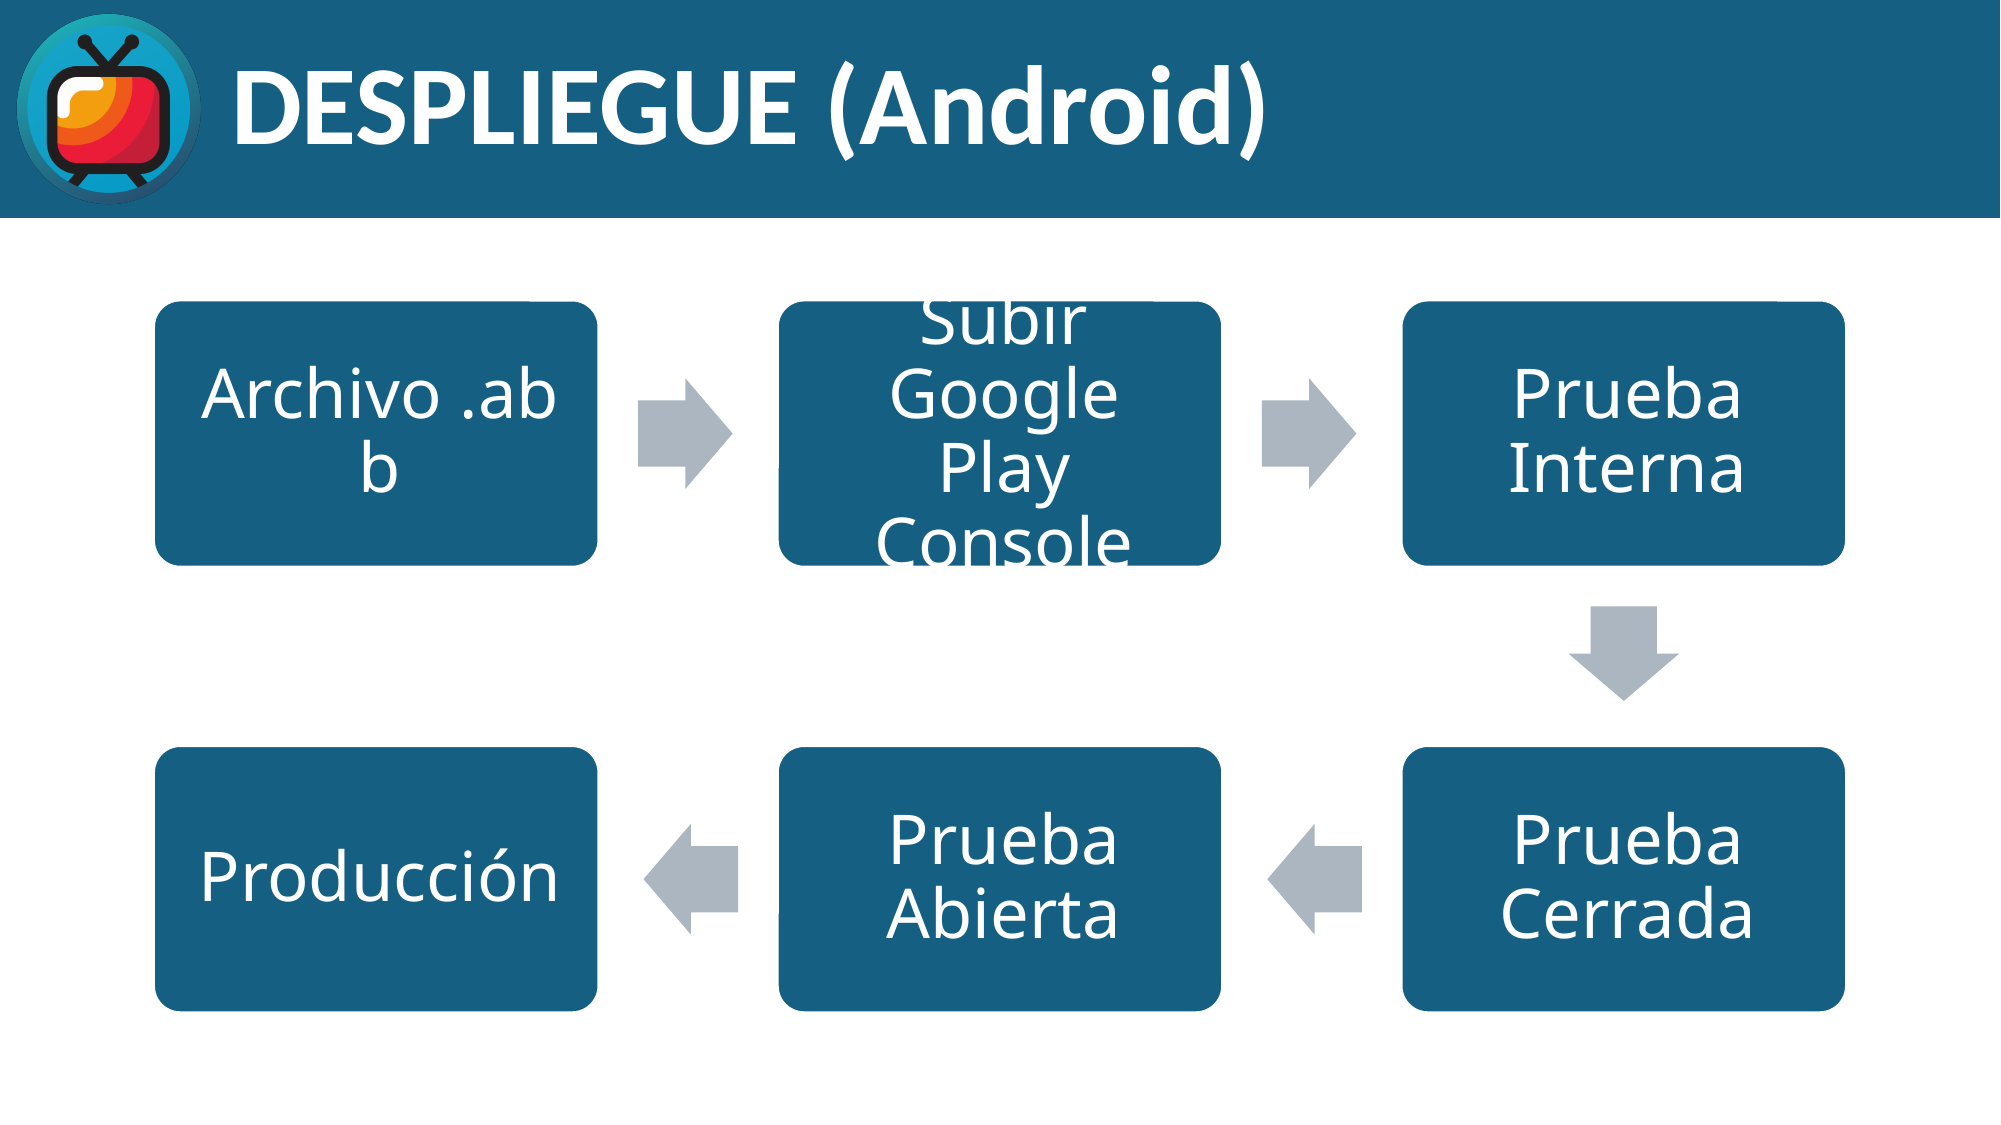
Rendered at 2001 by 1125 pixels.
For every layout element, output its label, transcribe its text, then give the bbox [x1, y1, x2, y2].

picture [0, 0, 217, 217]
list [136, 298, 1863, 1014]
title DESPLIEGUE (Android) [217, 0, 2000, 217]
